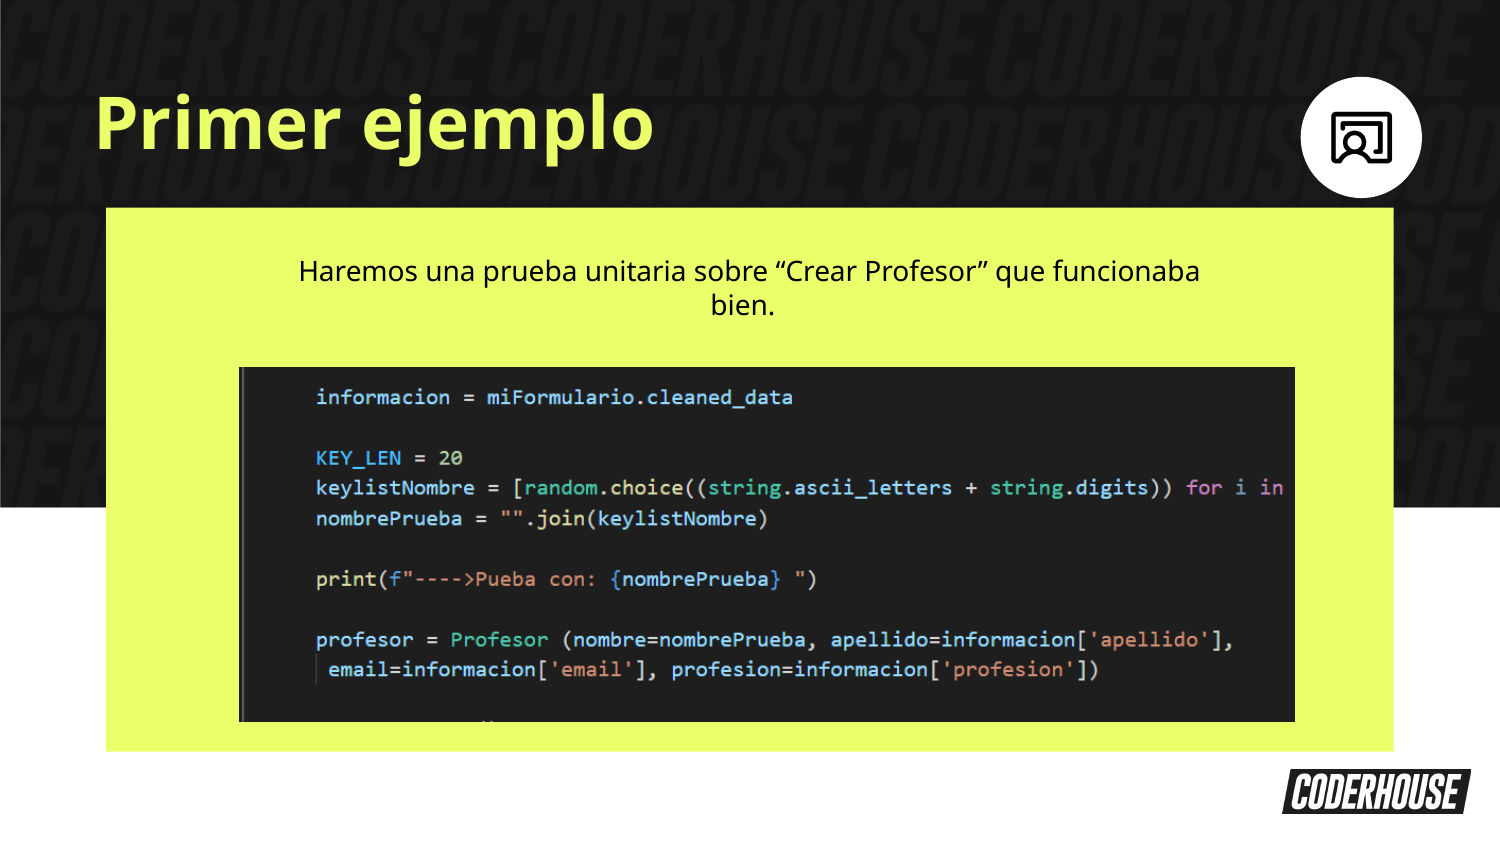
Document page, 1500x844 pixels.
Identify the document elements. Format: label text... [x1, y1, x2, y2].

text_box Primer ejemplo [78, 71, 1255, 181]
text_box [106, 207, 1394, 752]
picture [0, 0, 1500, 844]
text_box Haremos una prueba unitaria sobre “Crear Profesor” que funcionaba bien. [262, 238, 1238, 337]
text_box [1300, 76, 1423, 199]
